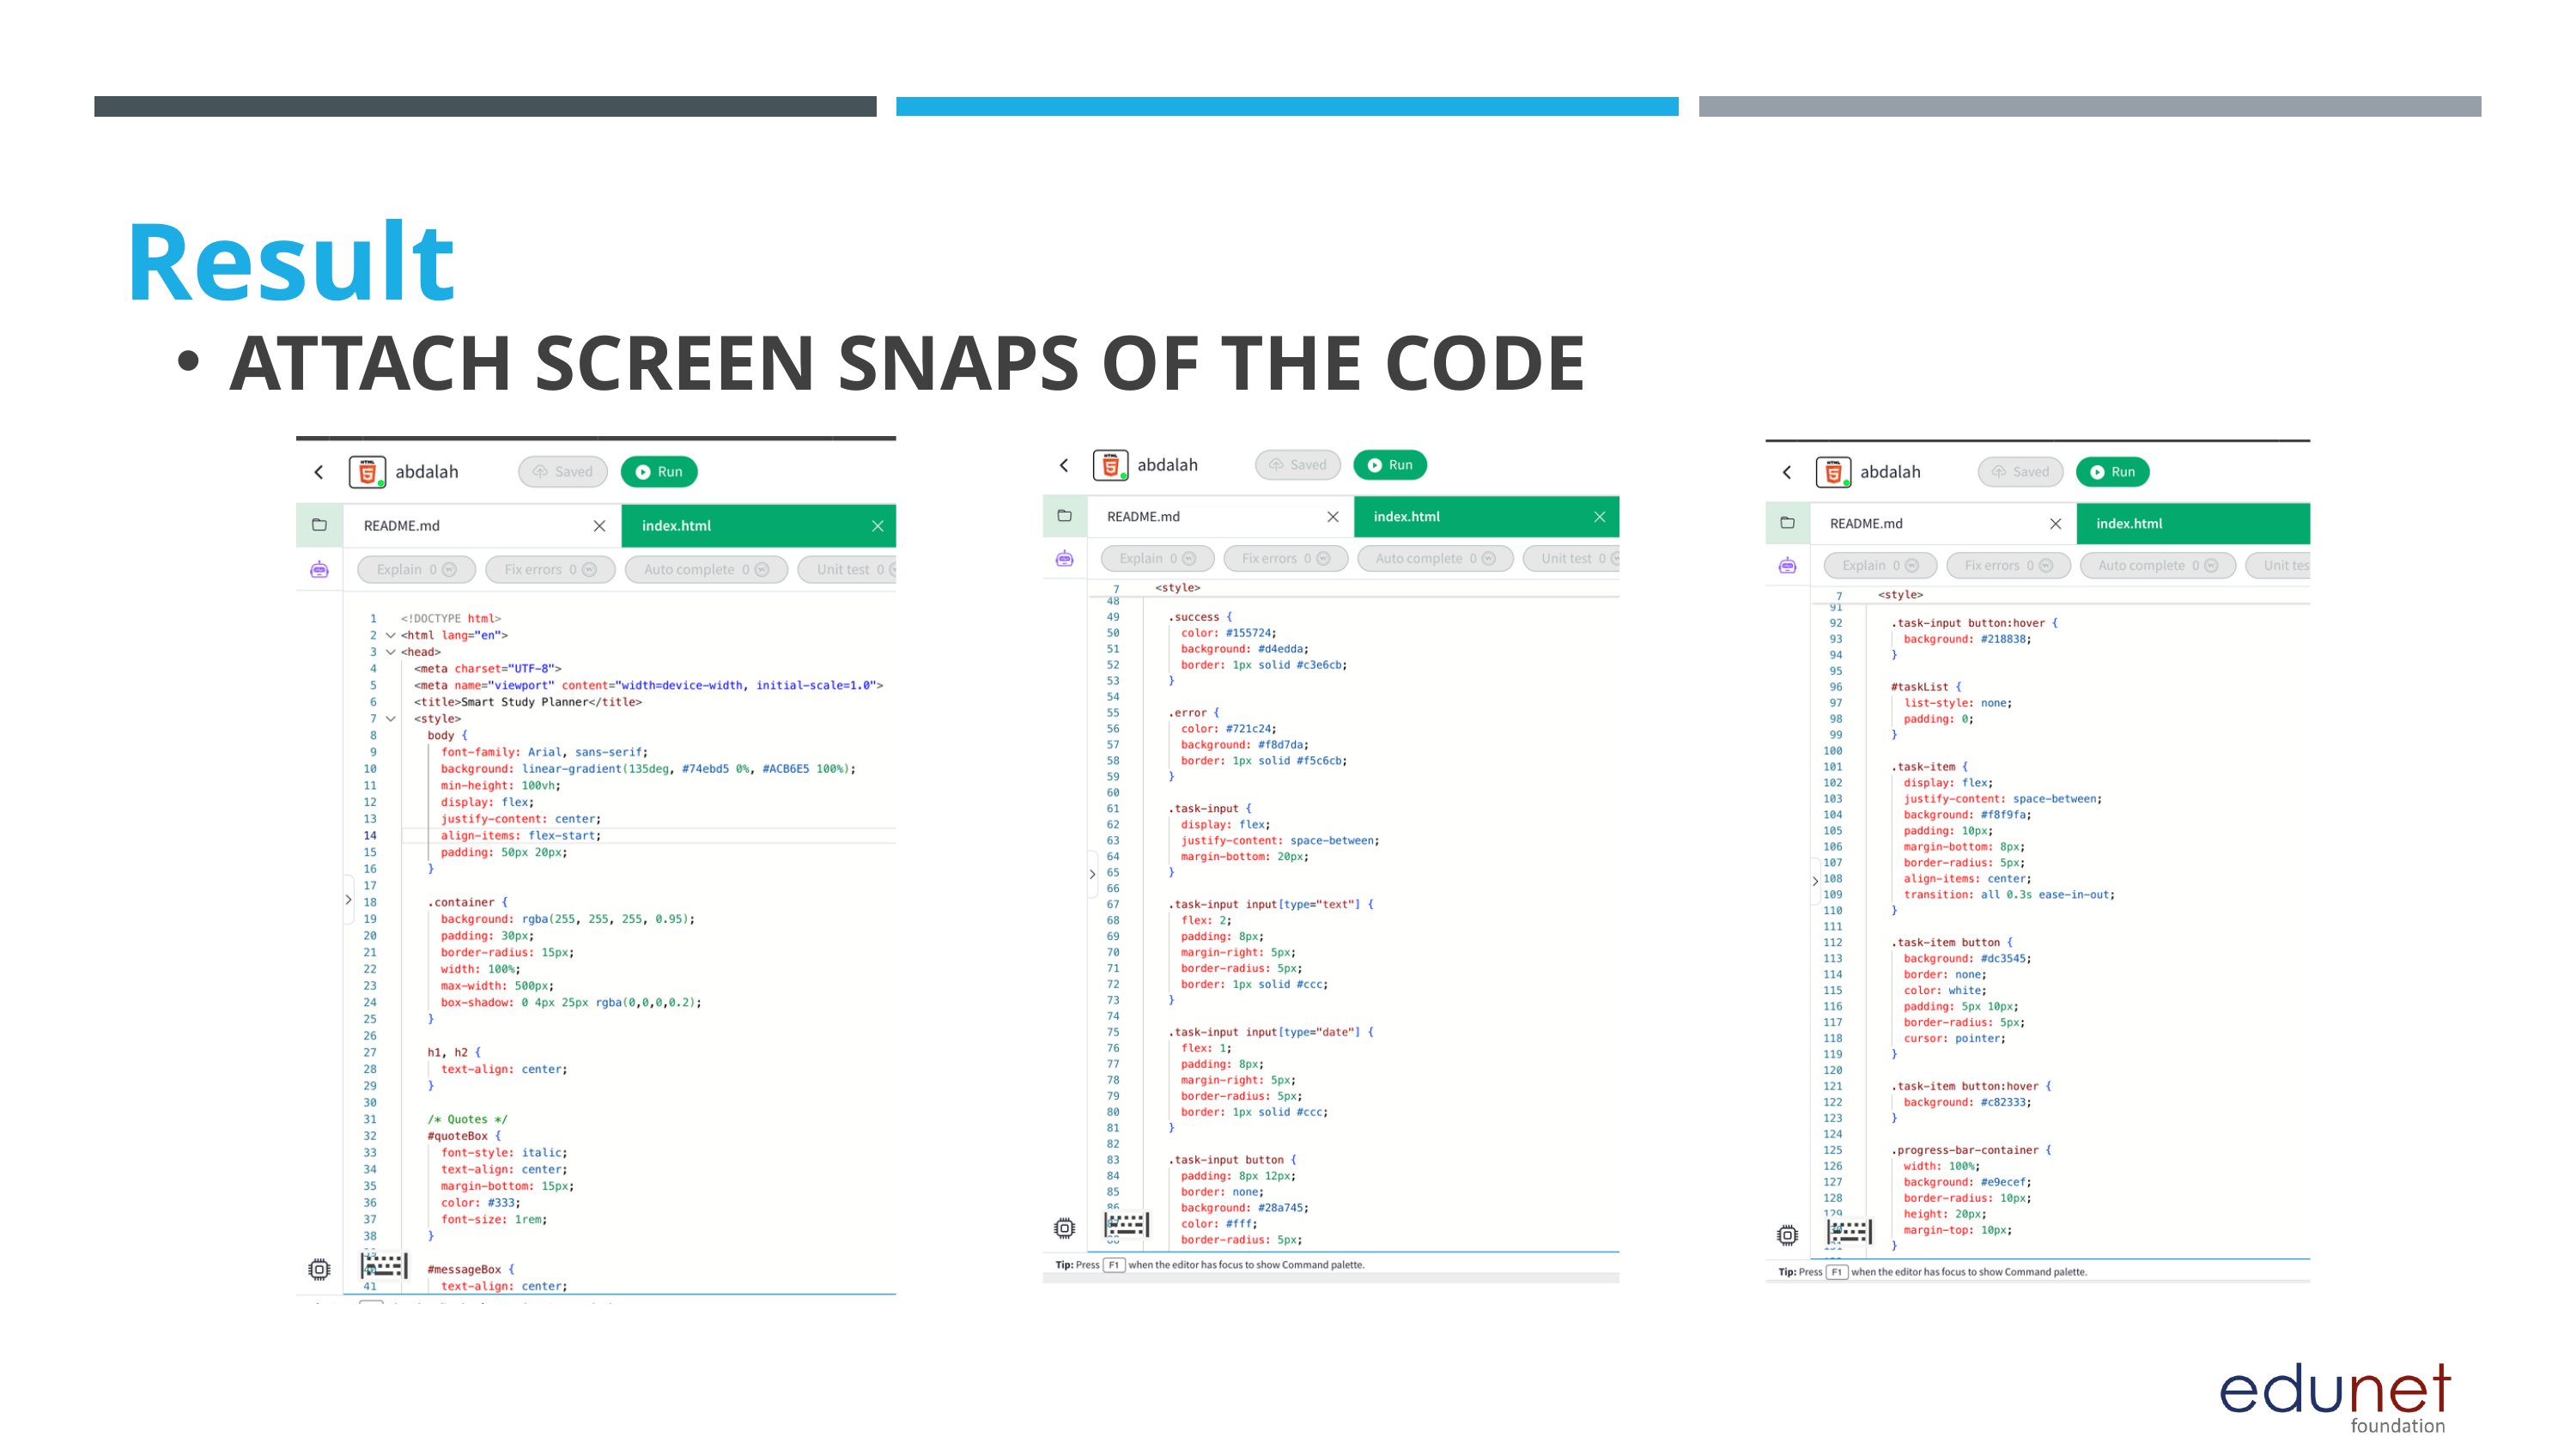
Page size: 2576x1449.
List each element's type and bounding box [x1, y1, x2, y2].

text_box [2215, 1359, 2454, 1438]
text_box [94, 96, 878, 118]
text_box [122, 116, 2453, 1104]
text_box [1765, 1113, 2311, 1283]
text_box [896, 96, 1680, 113]
text_box [296, 1113, 896, 1304]
text_box [1042, 1113, 1620, 1283]
text_box [1698, 95, 2482, 118]
